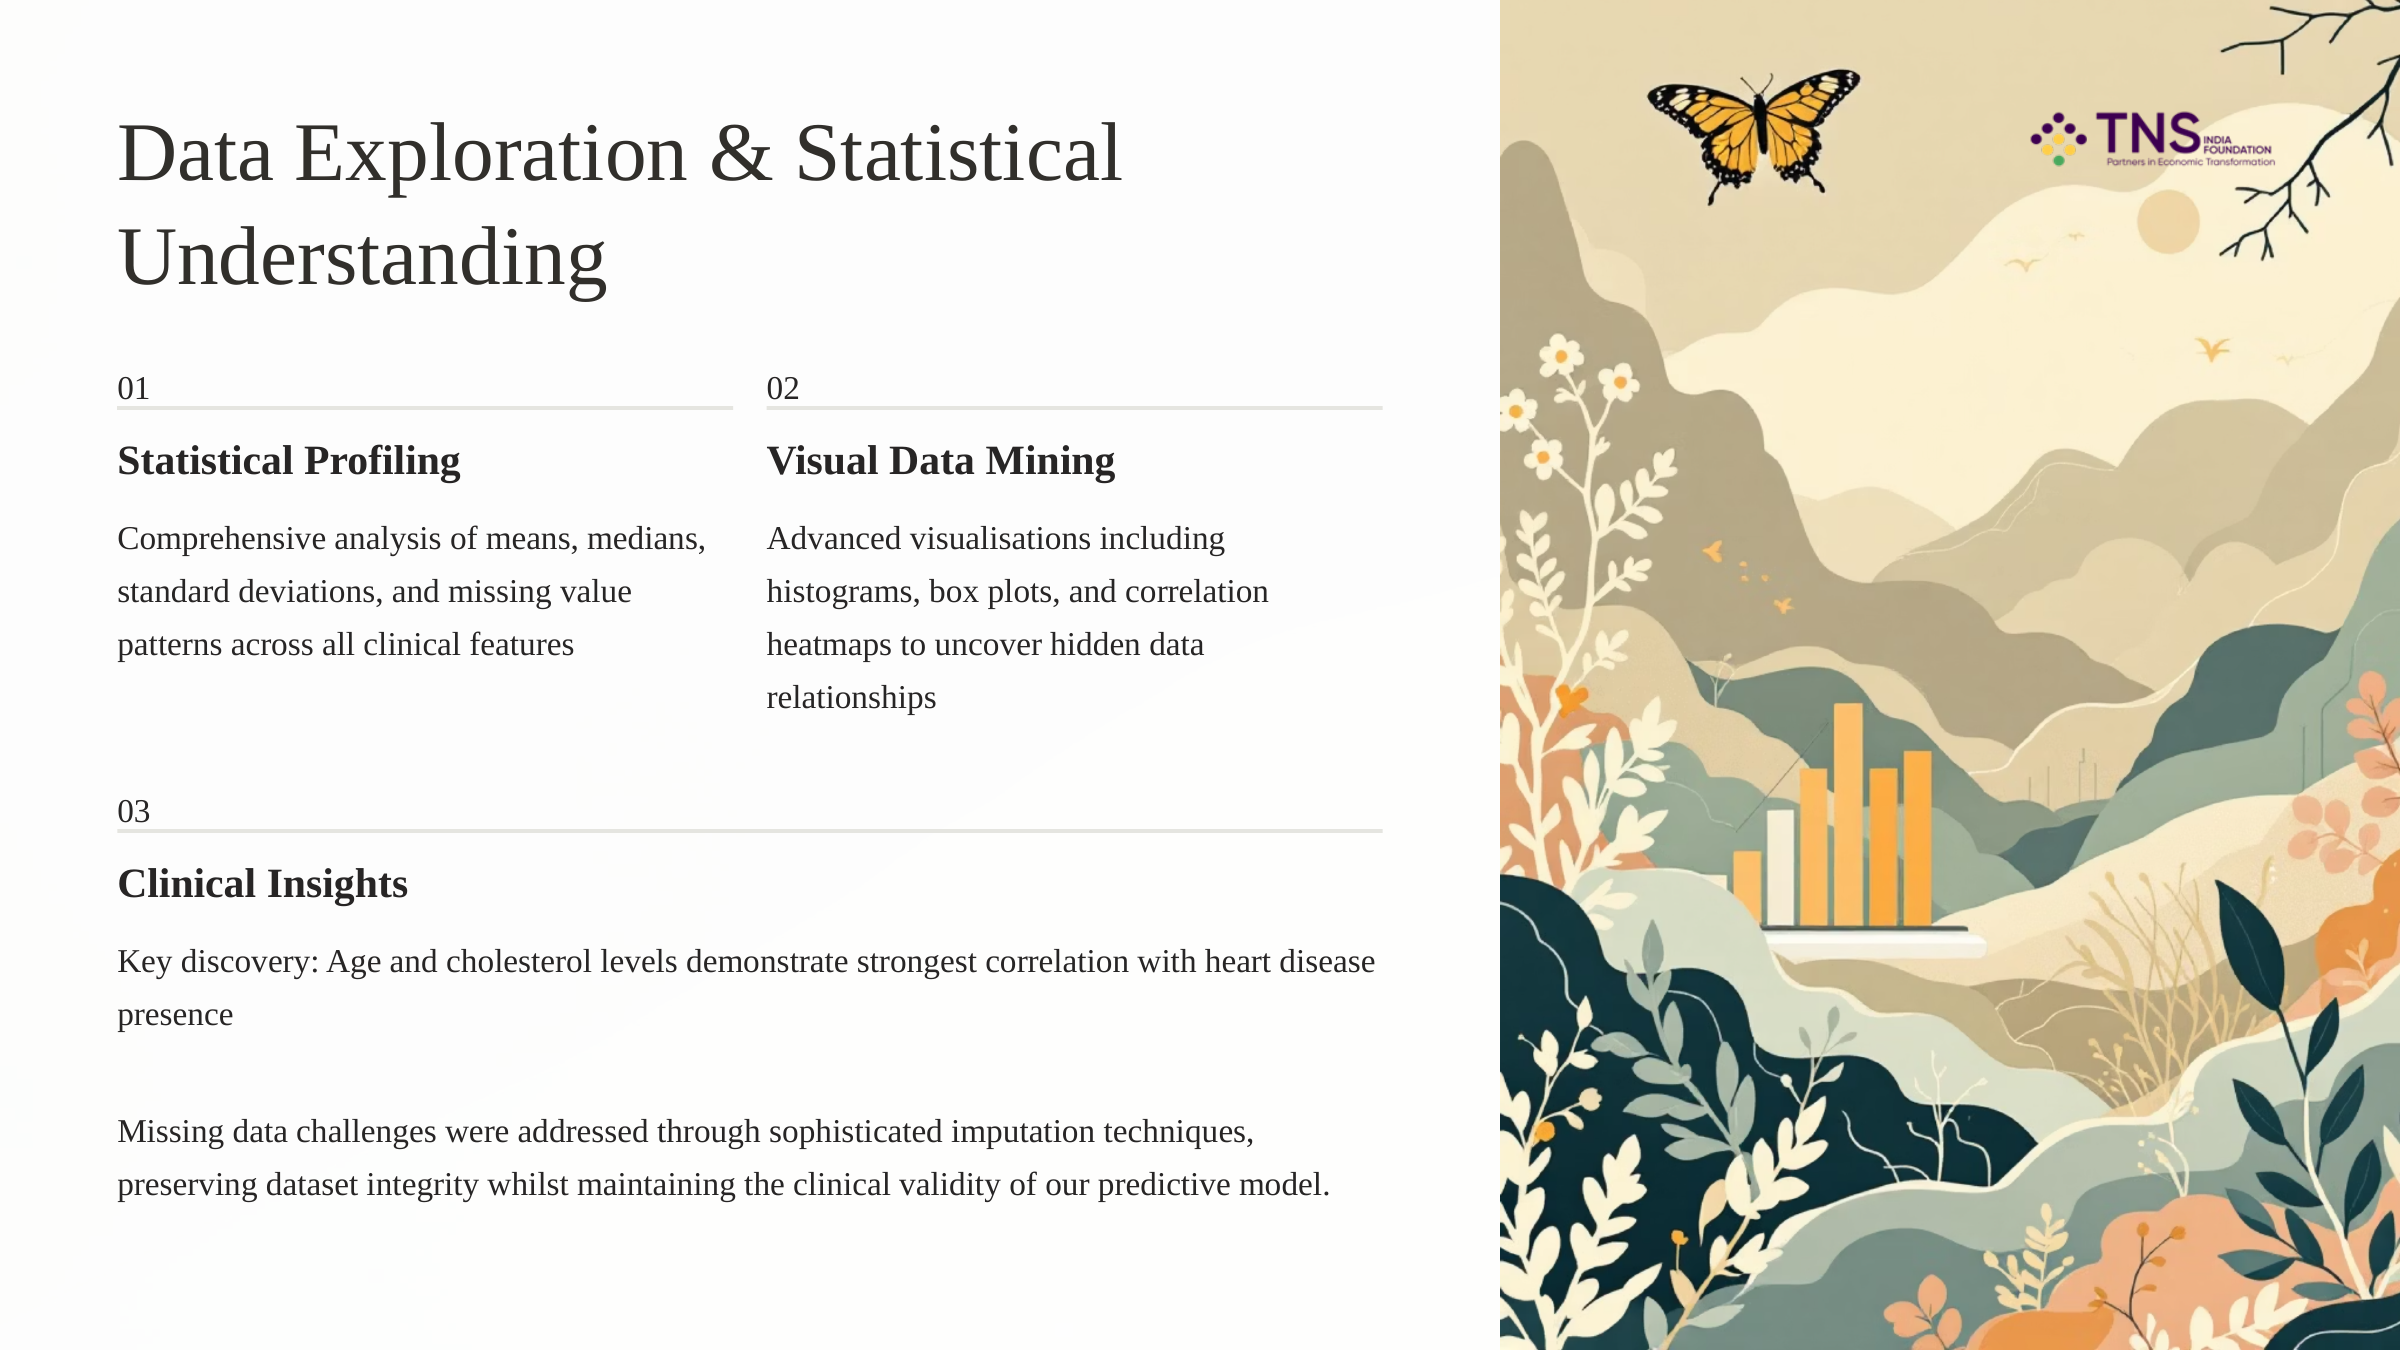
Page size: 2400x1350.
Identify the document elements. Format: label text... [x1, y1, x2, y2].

text_box Missing data challenges were addressed through sophisticated imputation techniques, preserving dataset integrity whilst maintaining the clinical validity of our predictive model. [117, 1095, 1383, 1257]
text_box Clinical Insights [117, 853, 537, 906]
text_box [117, 406, 734, 410]
text_box [117, 829, 1383, 833]
picture [1499, 0, 2400, 1350]
text_box Key discovery: Age and cholesterol levels demonstrate strongest correlation with heart disease presence [117, 925, 1383, 1034]
text_box [766, 406, 1383, 410]
text_box Statistical Profiling [117, 430, 537, 483]
text_box 01 [117, 352, 151, 395]
text_box 03 [117, 775, 151, 818]
text_box Visual Data Mining [766, 430, 1186, 483]
text_box Advanced visualisations including histograms, box plots, and correlation heatmaps to uncover hidden data relationships [766, 502, 1383, 718]
text_box Comprehensive analysis of means, medians, standard deviations, and missing value patterns across all clinical features [117, 502, 734, 664]
text_box Data Exploration & Statistical Understanding [117, 93, 1383, 303]
text_box 02 [766, 352, 801, 395]
